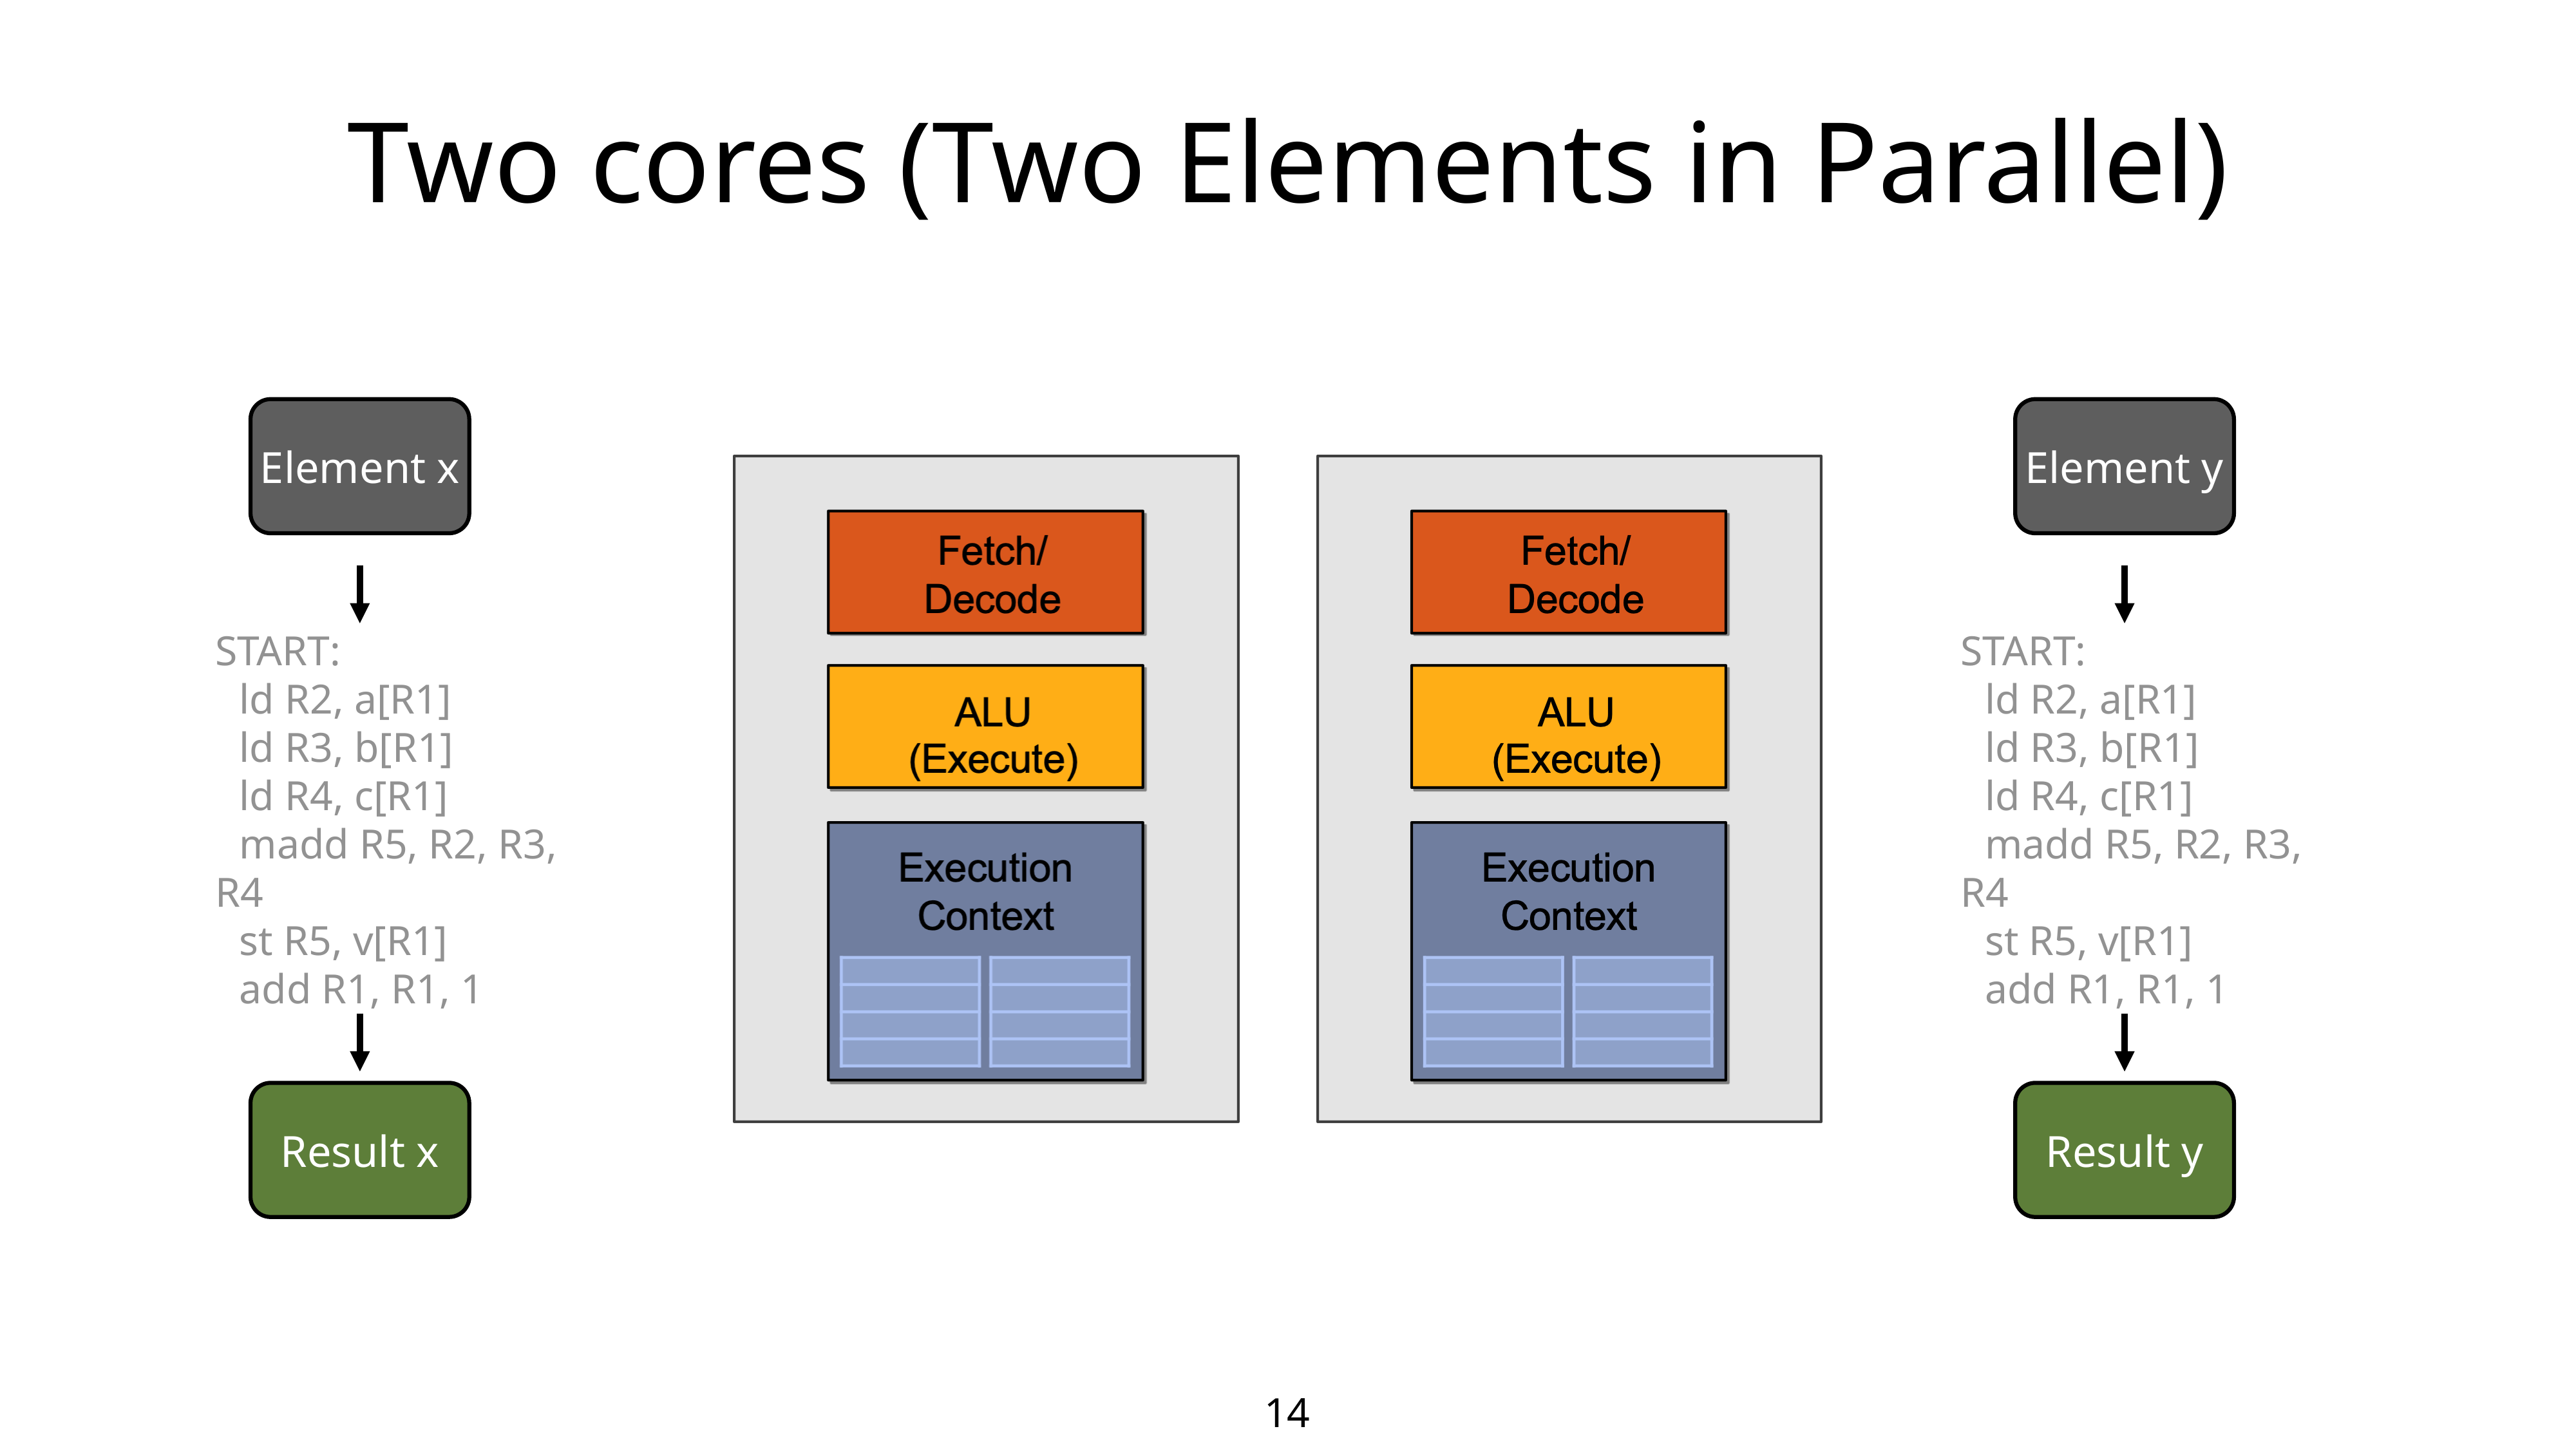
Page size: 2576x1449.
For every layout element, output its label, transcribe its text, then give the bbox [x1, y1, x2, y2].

text_box Element x [250, 399, 469, 534]
text_box [355, 1013, 365, 1072]
text_box Result x [250, 1083, 469, 1217]
text_box [2120, 1013, 2129, 1072]
text_box START: ld R2, a[R1] ld R3, b[R1] ld R4, c[R1] madd R5, R2, R3, R4 st R5, v[R1] add R1, R1, 1 [1955, 644, 2343, 993]
text_box [2120, 565, 2129, 623]
picture [733, 454, 1240, 1123]
text_box [355, 565, 365, 623]
text_box Result y [2015, 1083, 2234, 1217]
title Two cores (Two Elements in Parallel) [178, 37, 2398, 279]
text_box START: ld R2, a[R1] ld R3, b[R1] ld R4, c[R1] madd R5, R2, R3, R4 st R5, v[R1] add R1, R1, 1 [210, 644, 598, 993]
text_box Element y [2015, 399, 2234, 534]
picture [1316, 454, 1823, 1123]
slide_number 14 [1258, 1381, 1316, 1441]
